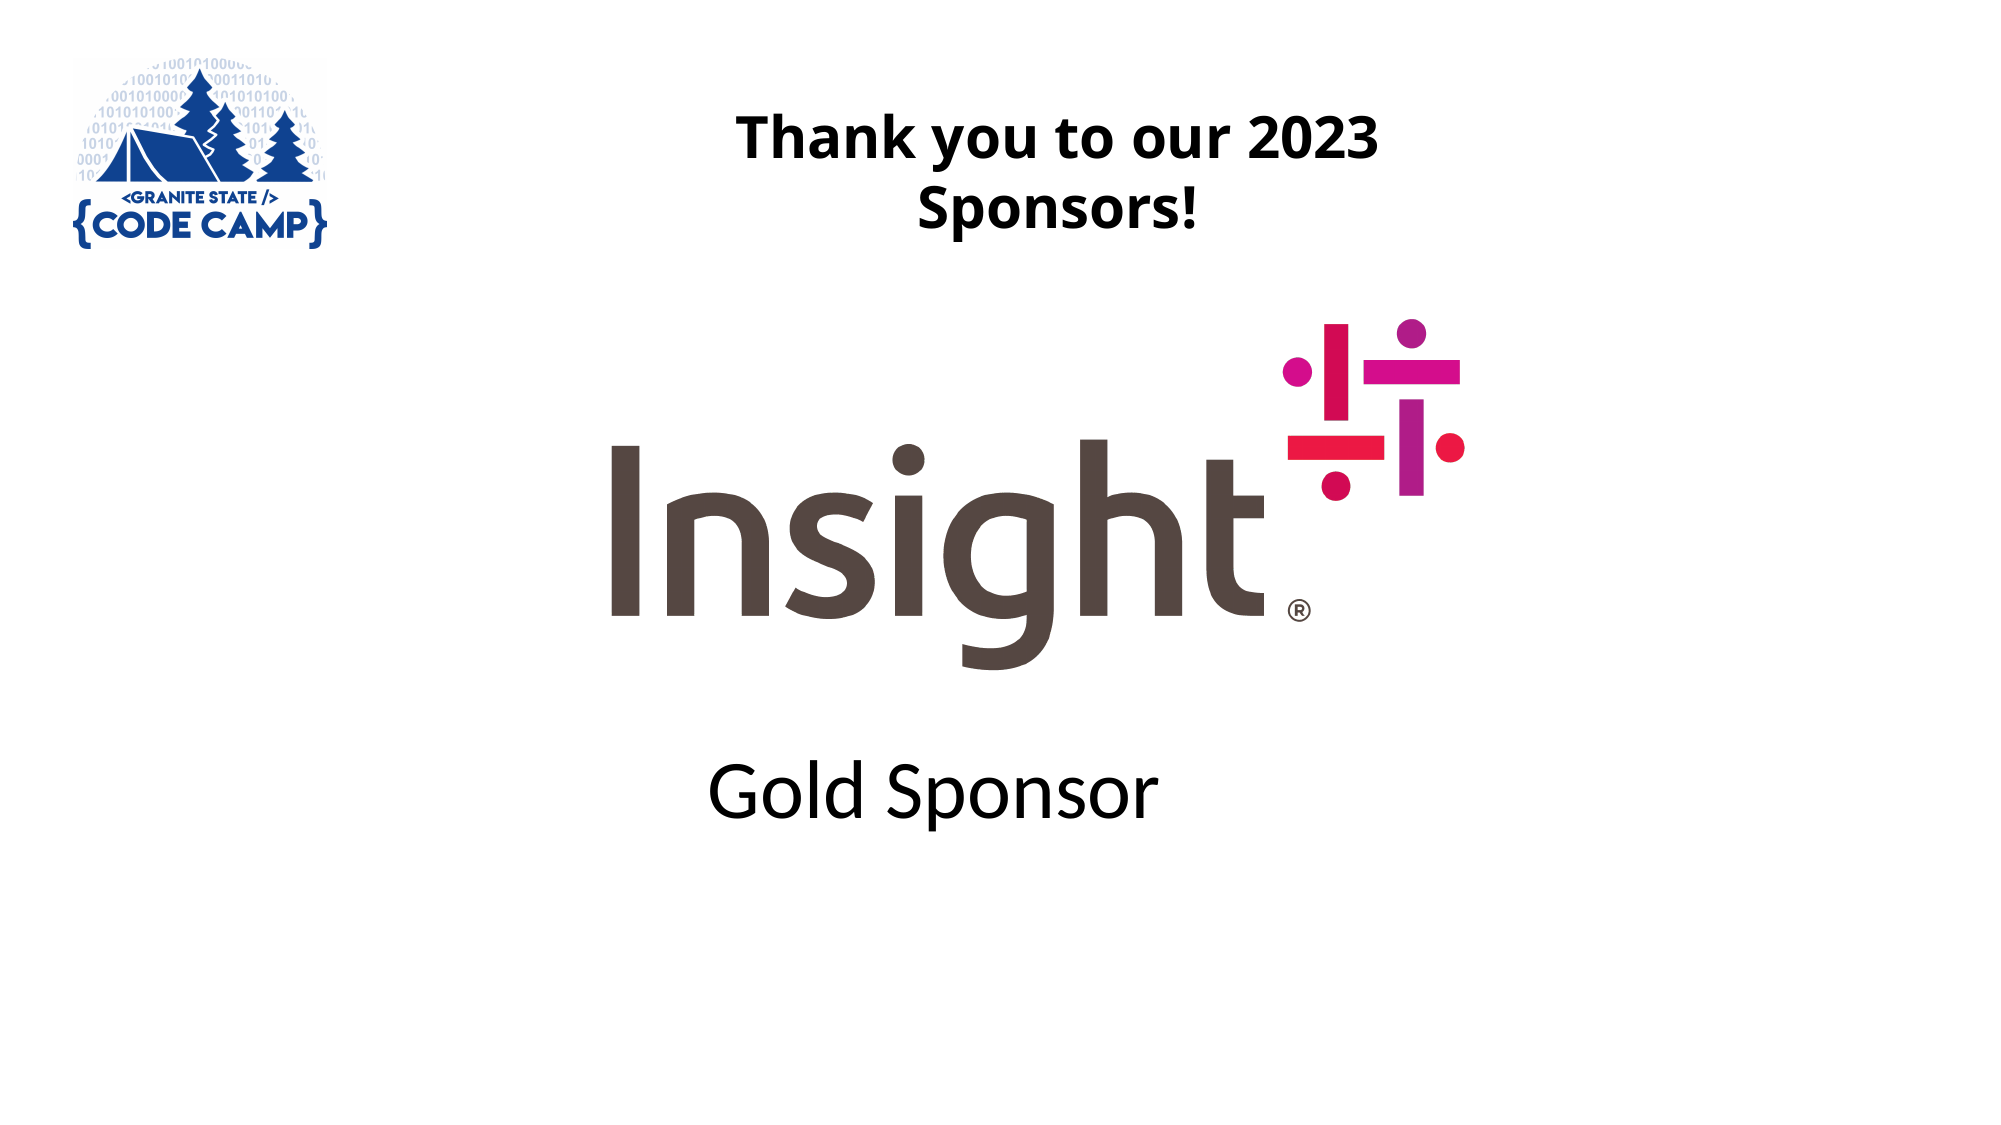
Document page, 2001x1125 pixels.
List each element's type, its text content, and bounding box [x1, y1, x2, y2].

title Thank you to our 2023 Sponsors! [640, 69, 1476, 228]
text_box Gold Sponsor [700, 761, 1169, 843]
picture [520, 228, 1557, 761]
picture [73, 58, 327, 249]
